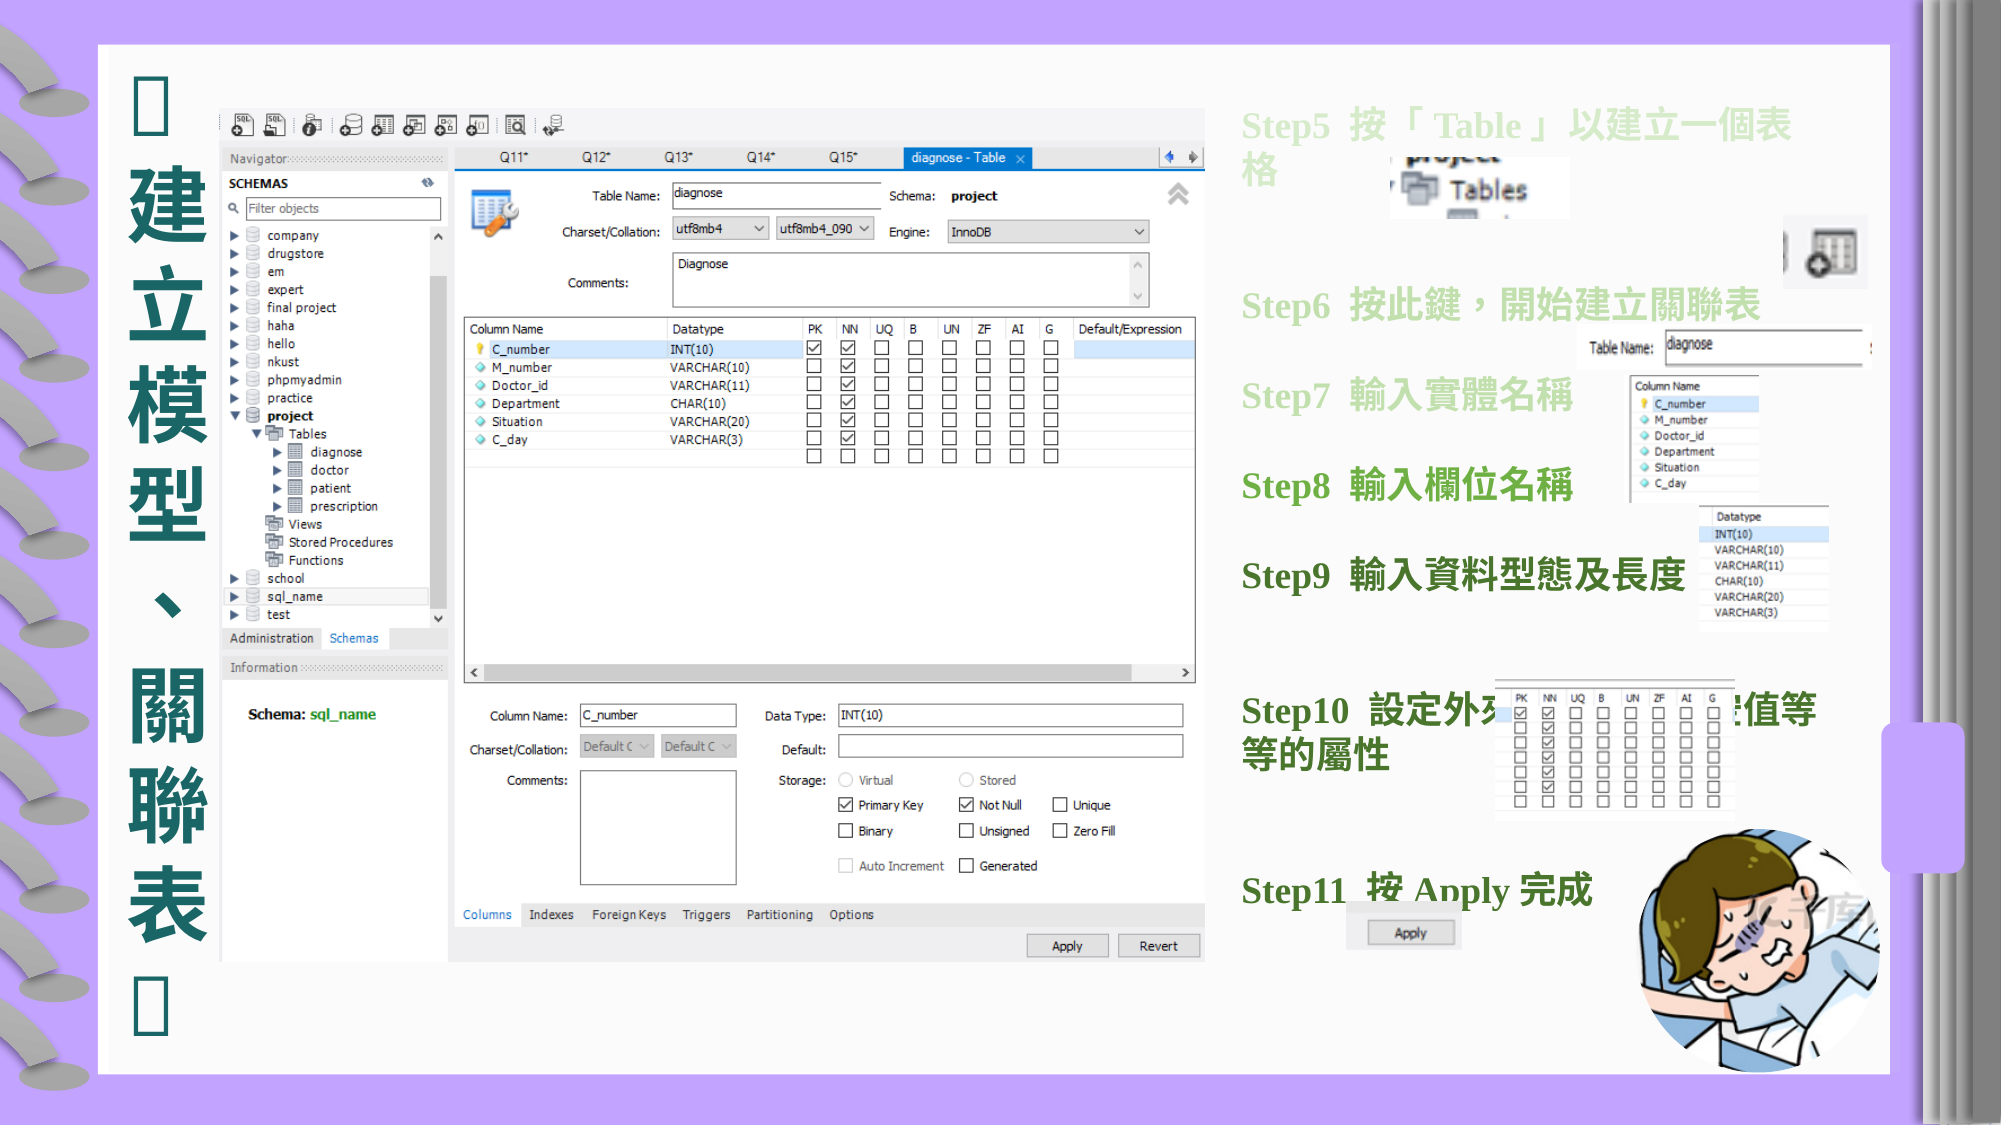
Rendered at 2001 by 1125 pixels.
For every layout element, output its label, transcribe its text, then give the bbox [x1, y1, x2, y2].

picture [1576, 324, 1872, 371]
picture [219, 107, 1205, 962]
picture [1636, 859, 1880, 1073]
text_box Step5 按「Table」以建立一個表格 Step6 按此鍵，開始建立關聯表 Step7 輸入實體名稱 Step8 輸入欄位名稱 Step9 輸入資料型態及長度 Step10 設定外來鍵、是否為空值等等的屬性 Step11 按Apply完成 [1226, 93, 1839, 963]
picture [1624, 375, 1829, 632]
text_box  建 立 模 型 、 關 聯 表  [111, 46, 250, 1061]
picture [1390, 157, 1570, 219]
picture [1495, 677, 1736, 822]
picture [1782, 193, 1869, 289]
picture [1345, 900, 1463, 958]
